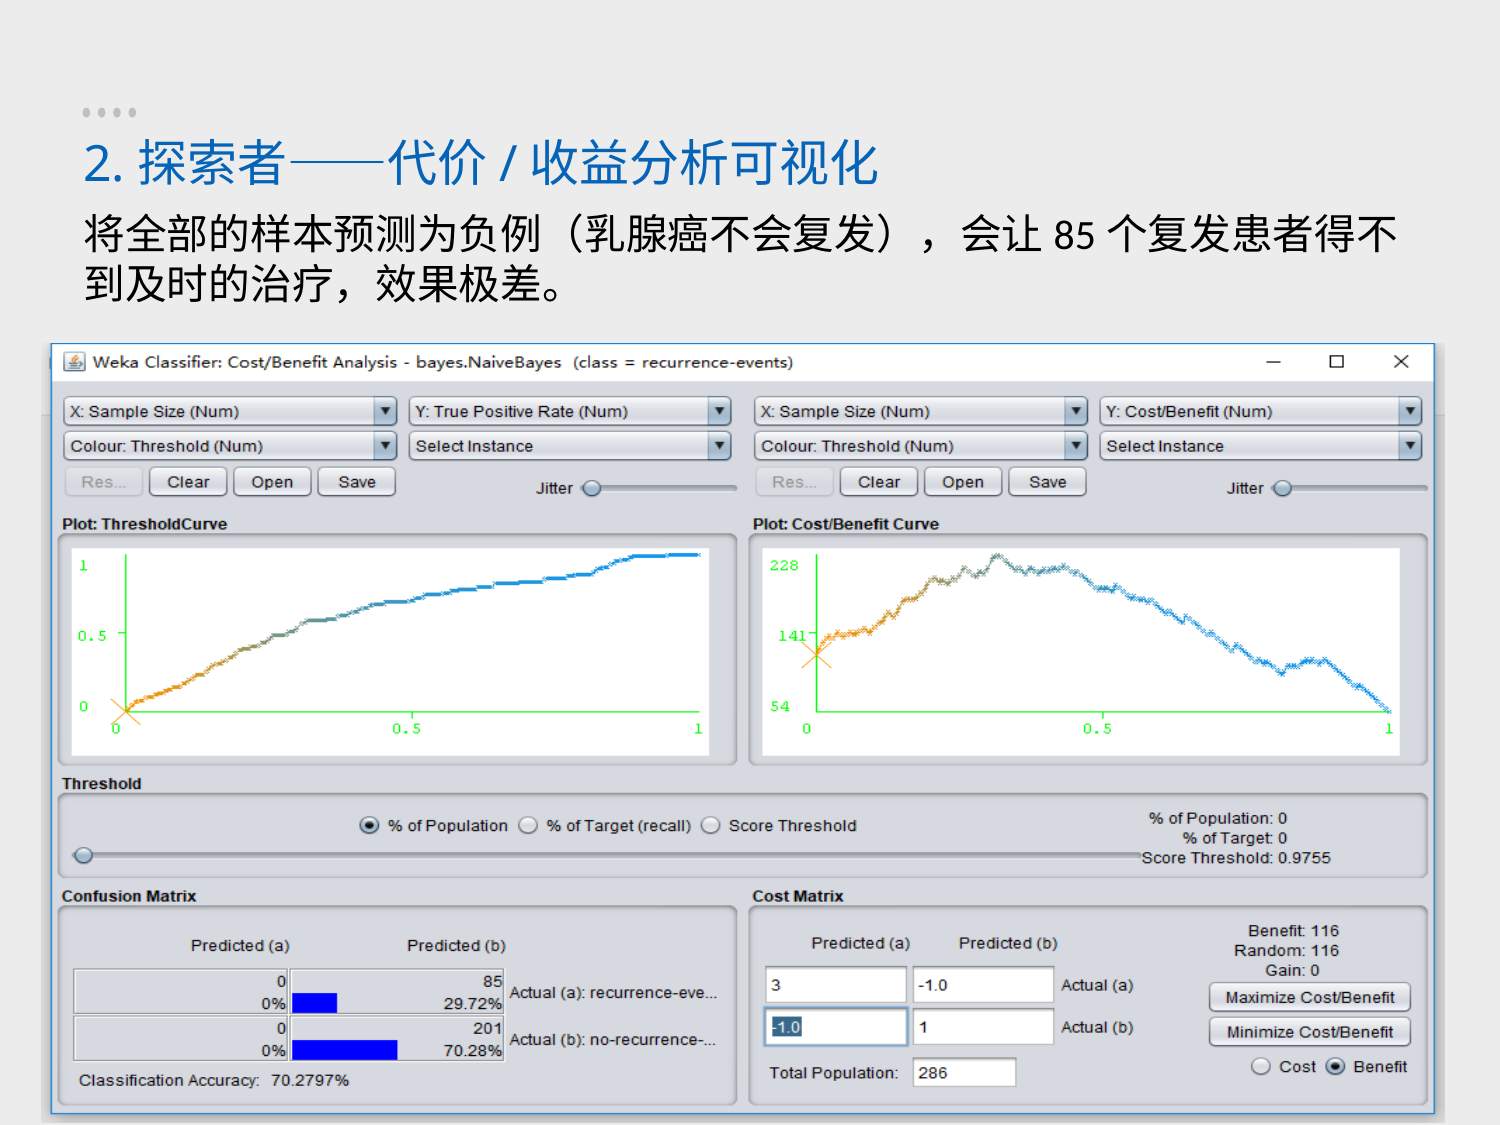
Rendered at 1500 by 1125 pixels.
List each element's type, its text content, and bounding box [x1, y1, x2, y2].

text_box 2.探索者——代价/收益分析可视化 [68, 124, 1010, 200]
text_box 将全部的样本预测为负例（乳腺癌不会复发），会让85个复发患者得不到及时的治疗，效果极差。 [68, 200, 1424, 315]
picture [41, 343, 1445, 1124]
